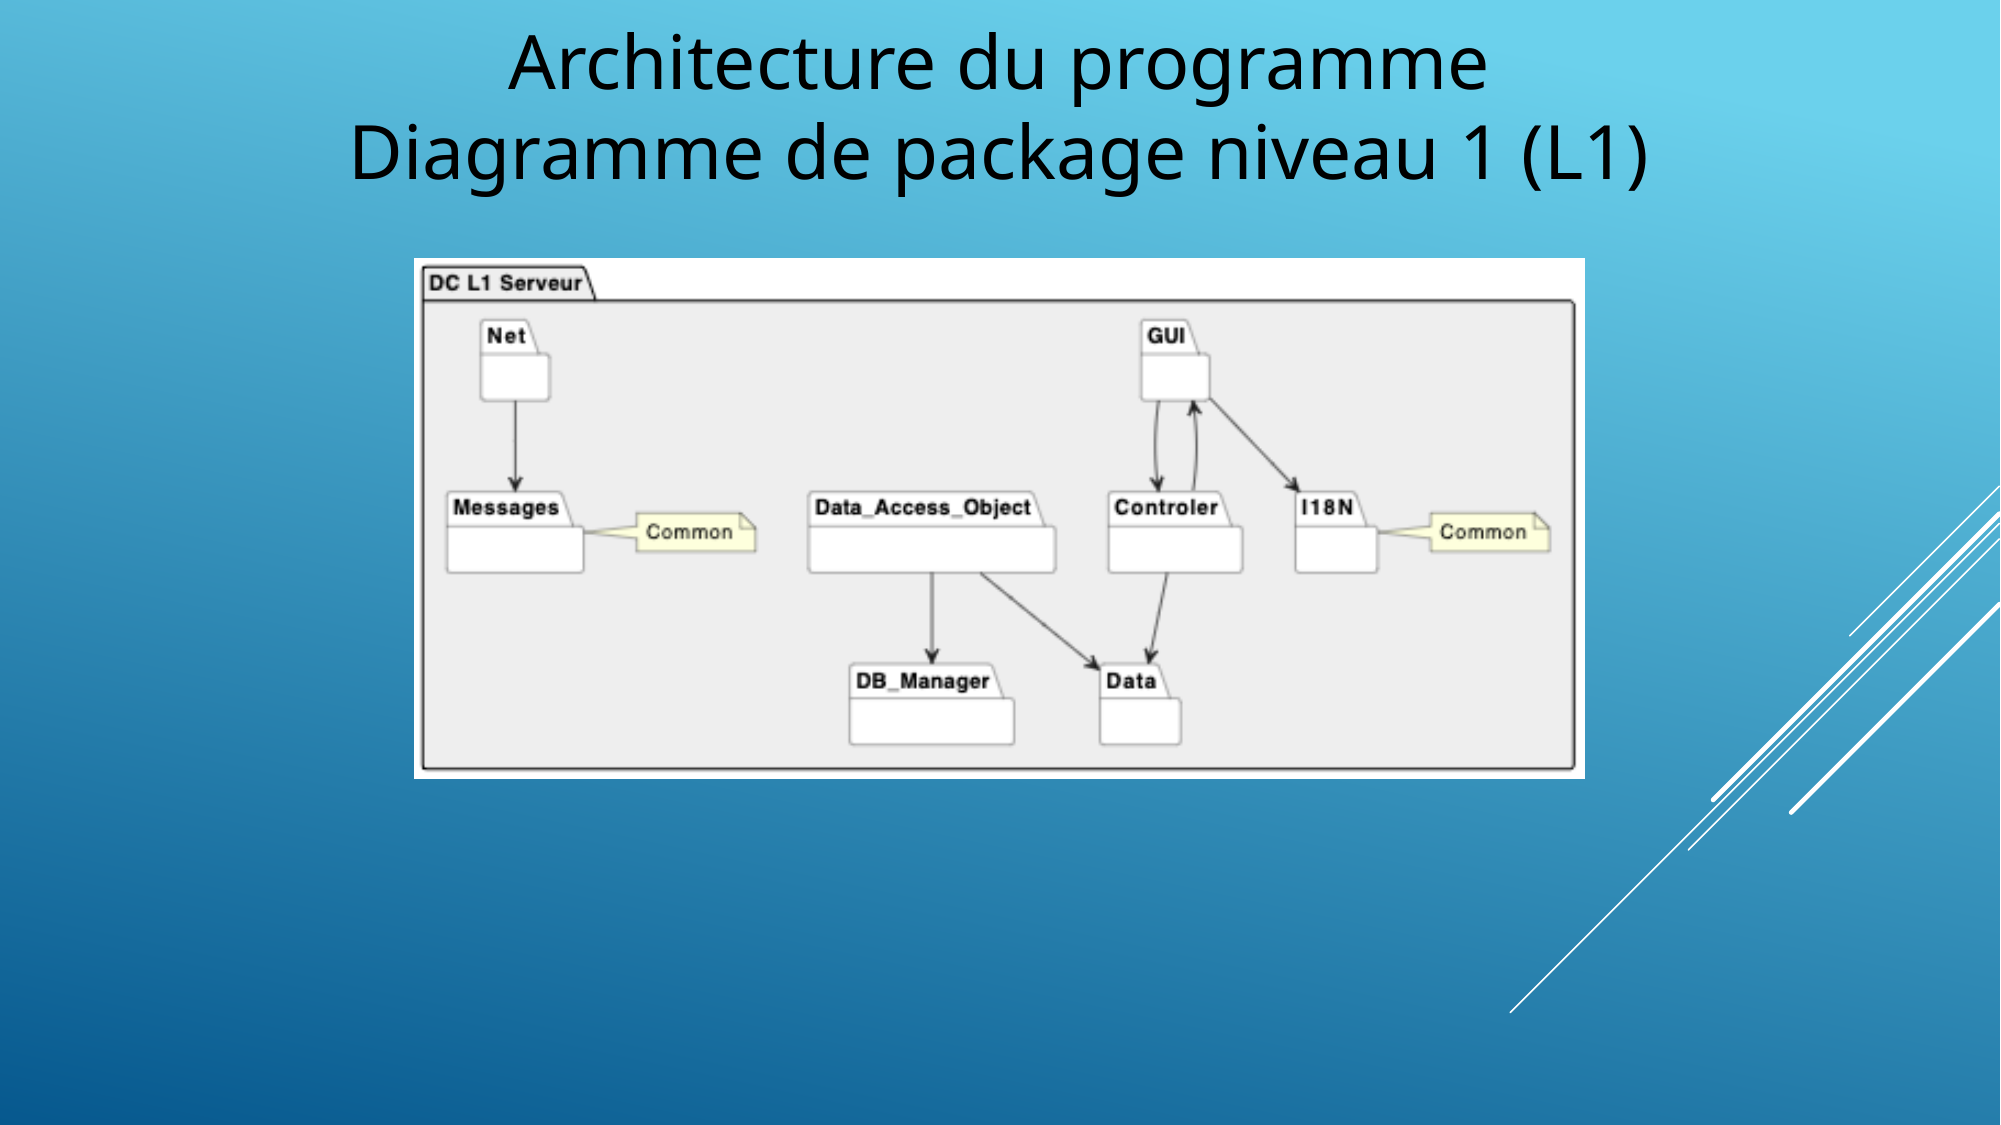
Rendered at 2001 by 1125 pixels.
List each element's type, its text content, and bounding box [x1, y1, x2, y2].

text_box Architecture du programme Diagramme de package niveau 1 (L1) [0, 7, 1999, 203]
picture [414, 257, 1585, 779]
